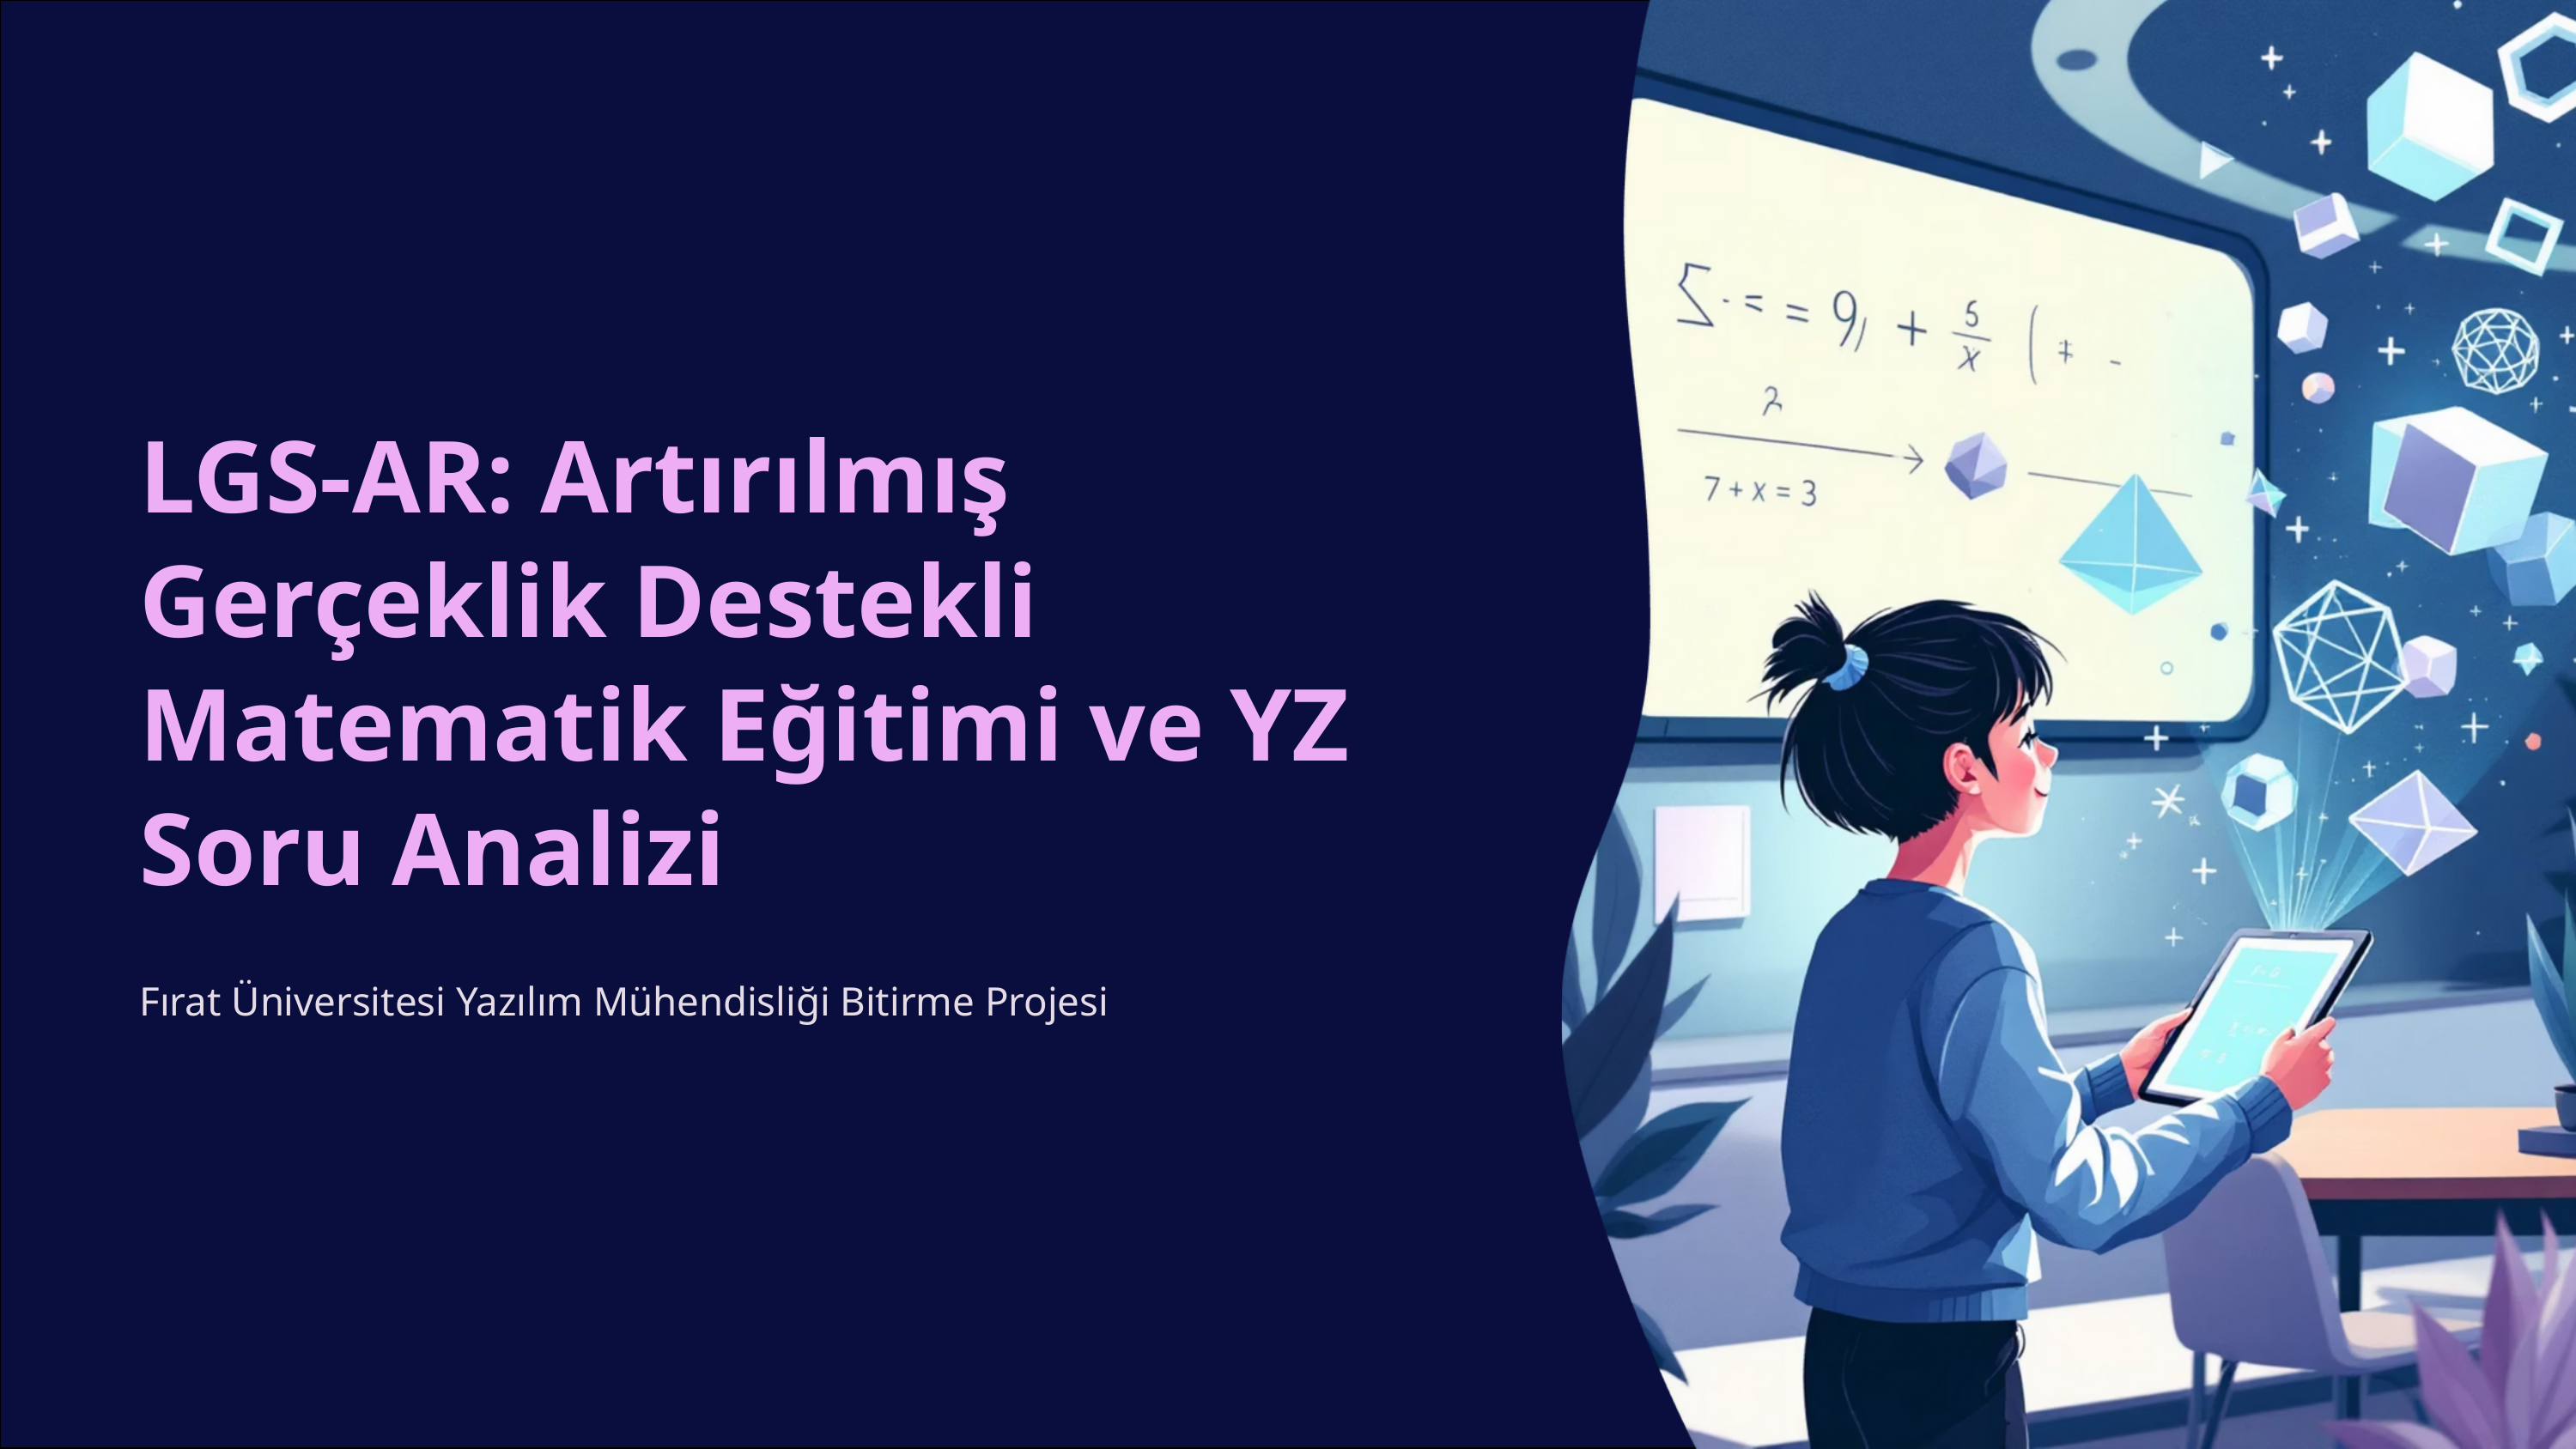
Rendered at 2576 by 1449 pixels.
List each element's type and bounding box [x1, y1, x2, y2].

text_box [0, 0, 1558, 1449]
text_box [1561, 0, 2576, 1449]
